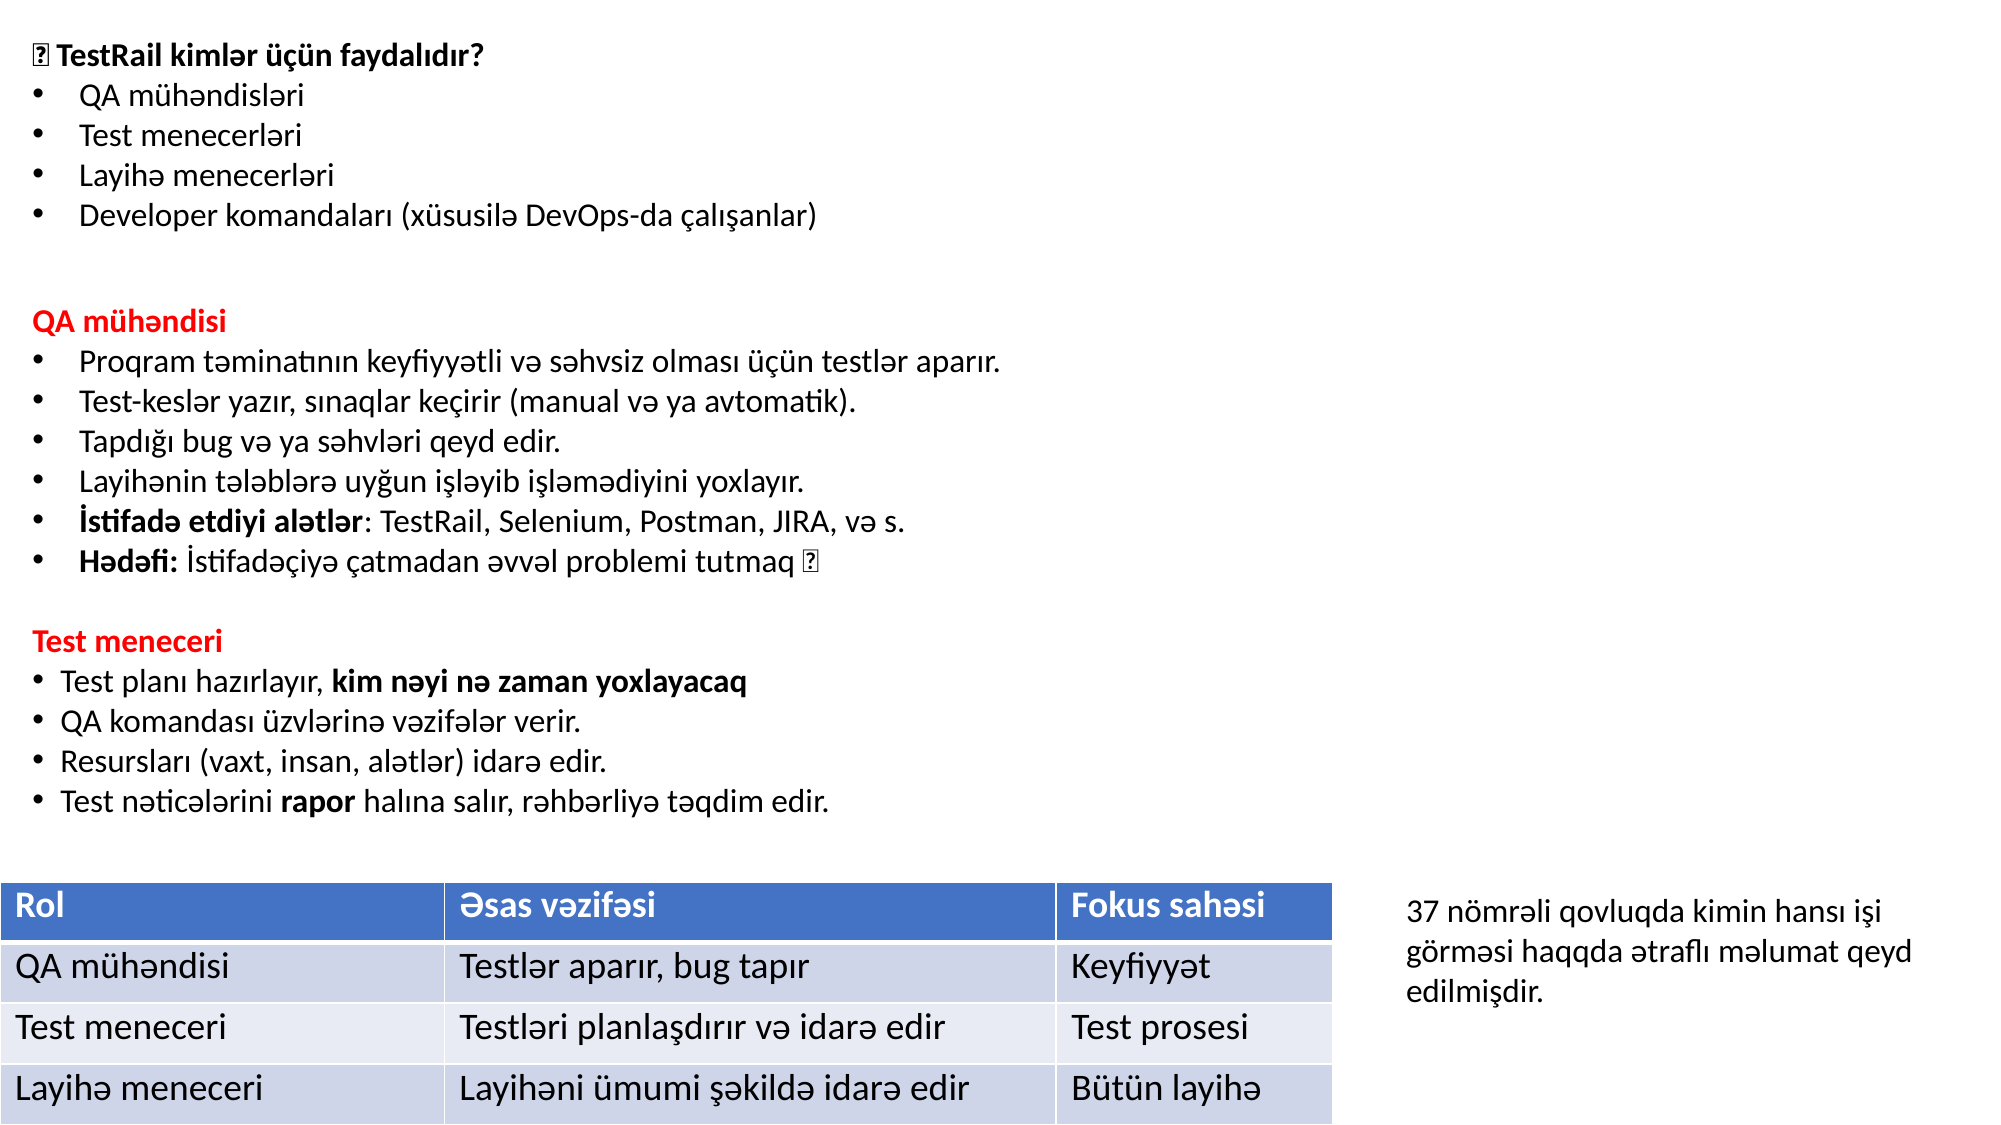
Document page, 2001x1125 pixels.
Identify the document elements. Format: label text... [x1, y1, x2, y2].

table_cell Test prosesi [1057, 1004, 1332, 1063]
table_header Fokus sahəsi [1057, 883, 1332, 940]
text_box 🧪 TestRail kimlər üçün faydalıdır? QA mühəndisləri Test menecerləri Layihə menecerləri Developer komandaları (xüsusilə DevOps-da çalışanlar) [17, 25, 1984, 241]
text_box QA mühəndisi Proqram təminatının keyfiyyətli və səhvsiz olması üçün testlər aparır. Test-keslər yazır, sınaqlar keçirir (manual və ya avtomatik). Tapdığı bug və ya səhvləri qeyd edir. Layihənin tələblərə uyğun işləyib işləmədiyini yoxlayır. İstifadə etdiyi alətlər: TestRail, Selenium, Postman, JIRA, və s. Hədəfi: İstifadəçiyə çatmadan əvvəl problemi tutmaq ✅ Test meneceri Test planı hazırlayır, kim nəyi nə zaman yoxlayacaq QA komandası üzvlərinə vəzifələr verir. Resursları (vaxt, insan, alətlər) idarə edir. Test nəticələrini rapor halına salır, rəhbərliyə təqdim edir. [17, 292, 1893, 826]
table_cell Layihəni ümumi şəkildə idarə edir [445, 1065, 1055, 1124]
table_cell Layihə meneceri [1, 1065, 444, 1124]
table_cell Bütün layihə [1057, 1065, 1332, 1124]
table_cell QA mühəndisi [1, 945, 444, 1002]
text_box 37 nömrəli qovluqda kimin hansı işi görməsi haqqda ətraflı məlumat qeyd edilmişdir. [1391, 881, 2000, 1017]
table_header Əsas vəzifəsi [445, 883, 1055, 940]
table_cell Test meneceri [1, 1004, 444, 1063]
table_header Rol [1, 883, 444, 940]
table_cell Testlər aparır, bug tapır [445, 945, 1055, 1002]
table_cell Testləri planlaşdırır və idarə edir [445, 1004, 1055, 1063]
table_cell Keyfiyyət [1057, 945, 1332, 1002]
